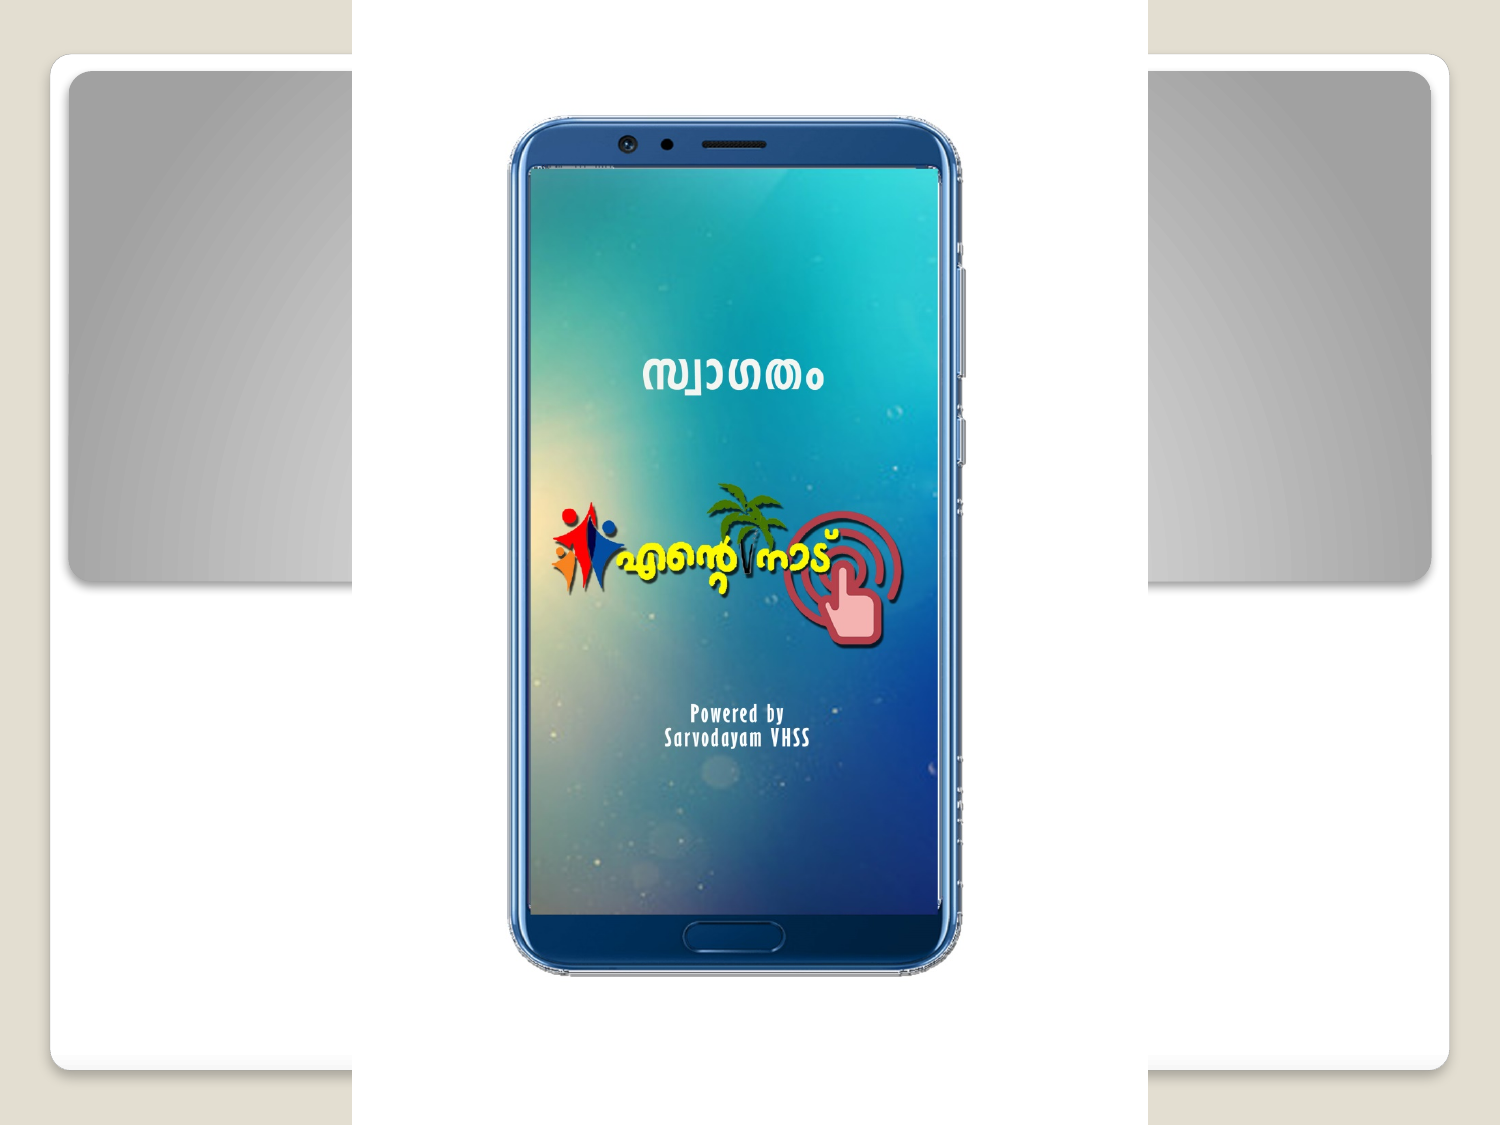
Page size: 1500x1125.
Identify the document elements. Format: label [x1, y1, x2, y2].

picture [351, 0, 1148, 1125]
